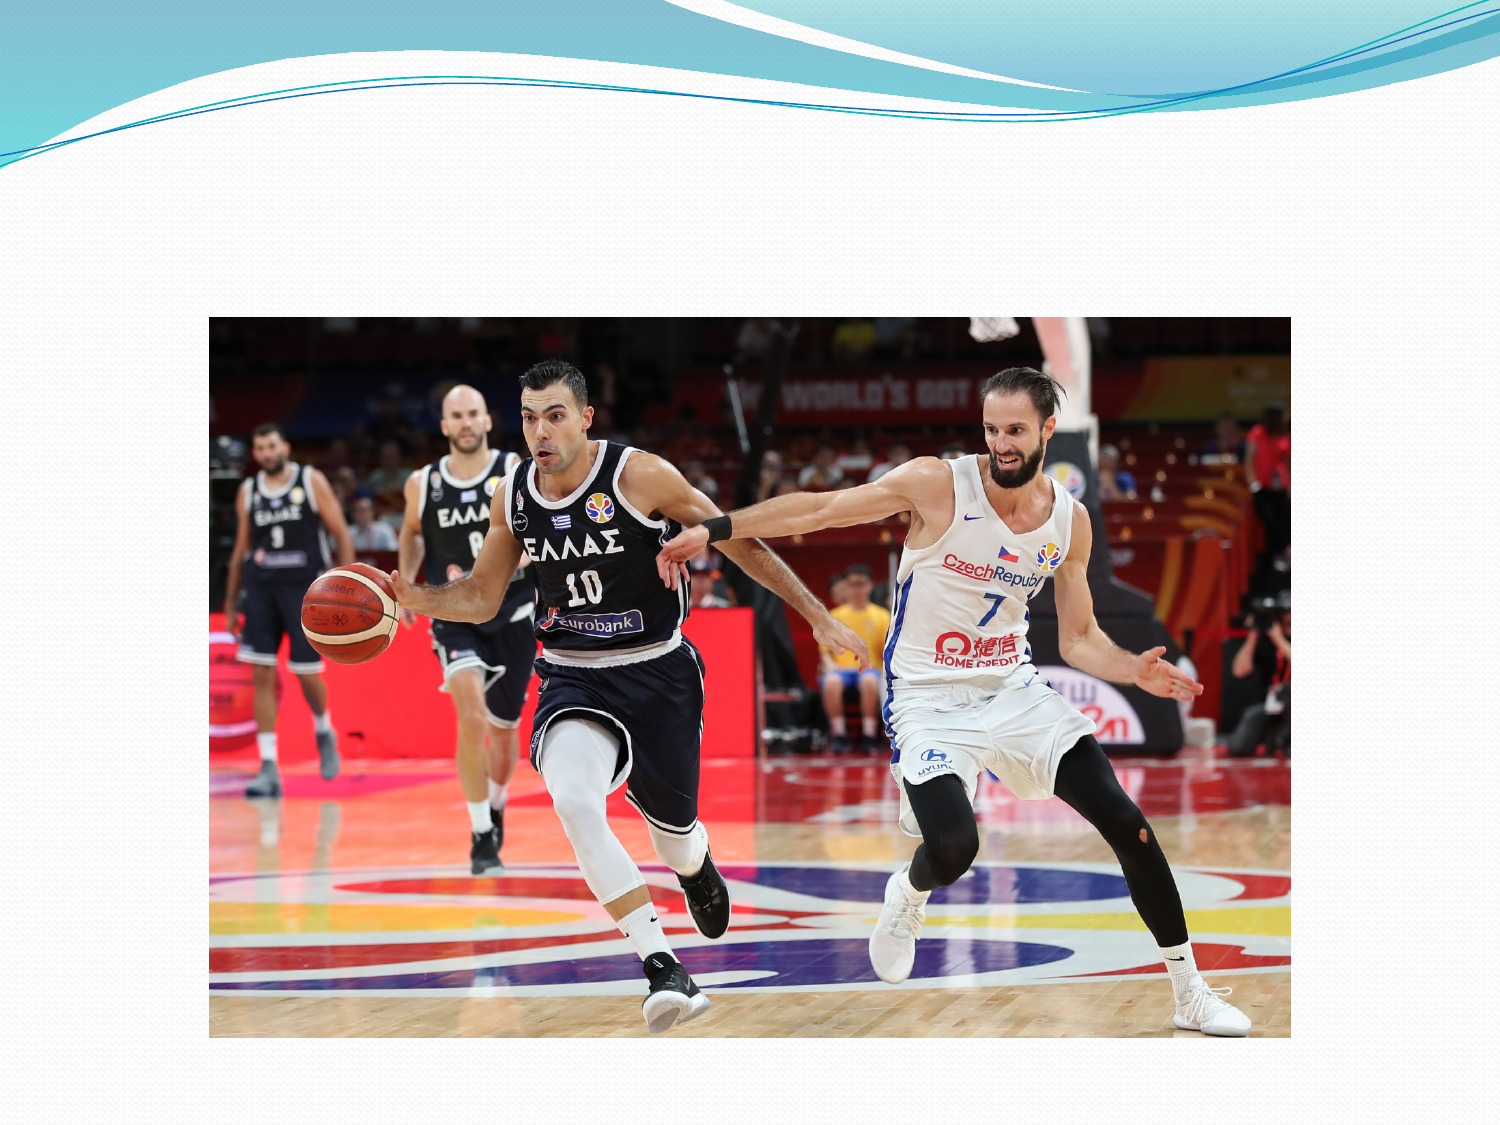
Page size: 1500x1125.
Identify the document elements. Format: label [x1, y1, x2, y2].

list [209, 317, 1291, 1038]
